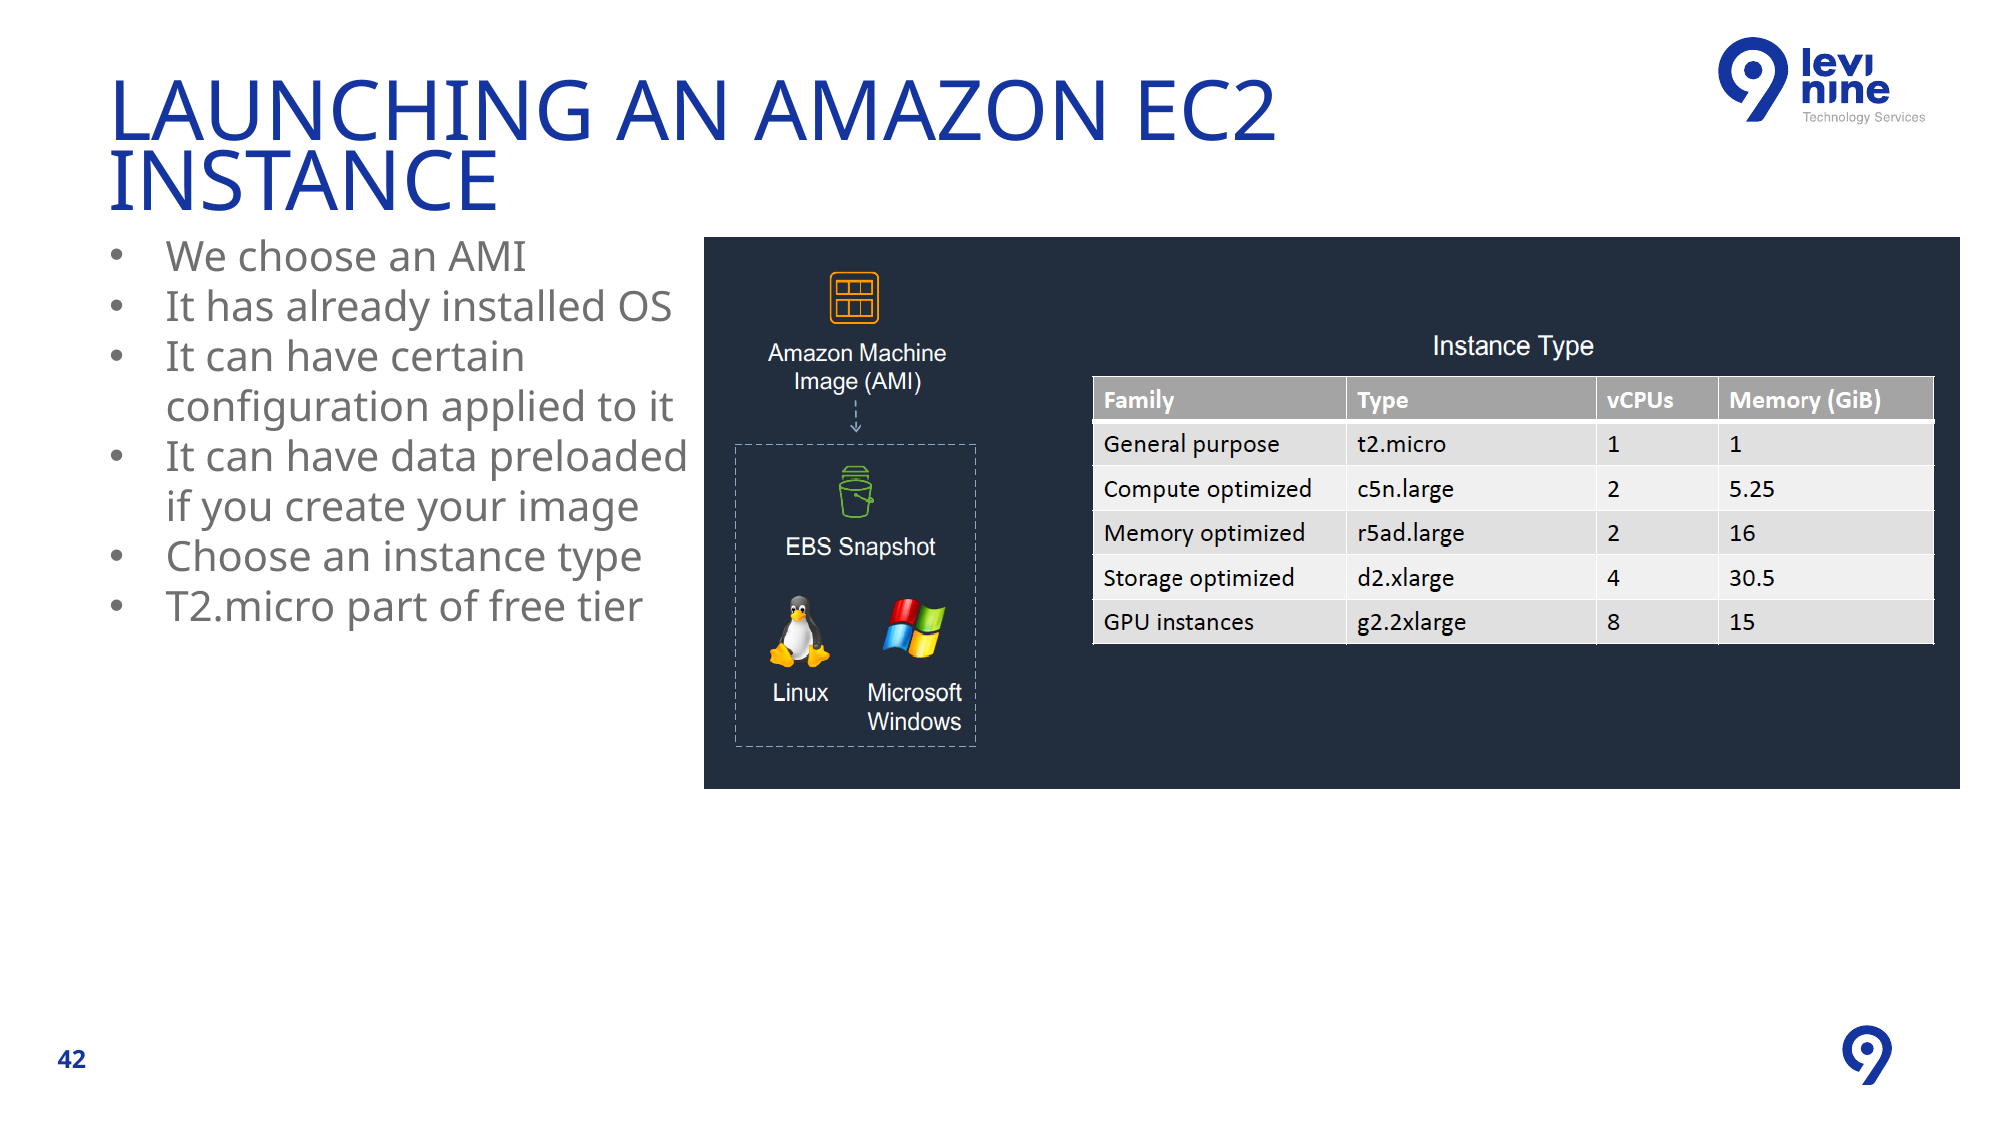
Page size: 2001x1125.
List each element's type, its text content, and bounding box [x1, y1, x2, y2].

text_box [1718, 37, 1925, 125]
slide_number 42 [57, 1045, 103, 1077]
title Launching AN AMAZON EC2 instance [108, 84, 1497, 225]
picture [704, 237, 1960, 789]
text_box We choose an AMI It has already installed OS It can have certain configuration applied to it It can have data preloaded if you create your image Choose an instance type T2.micro part of free tier [103, 223, 700, 886]
